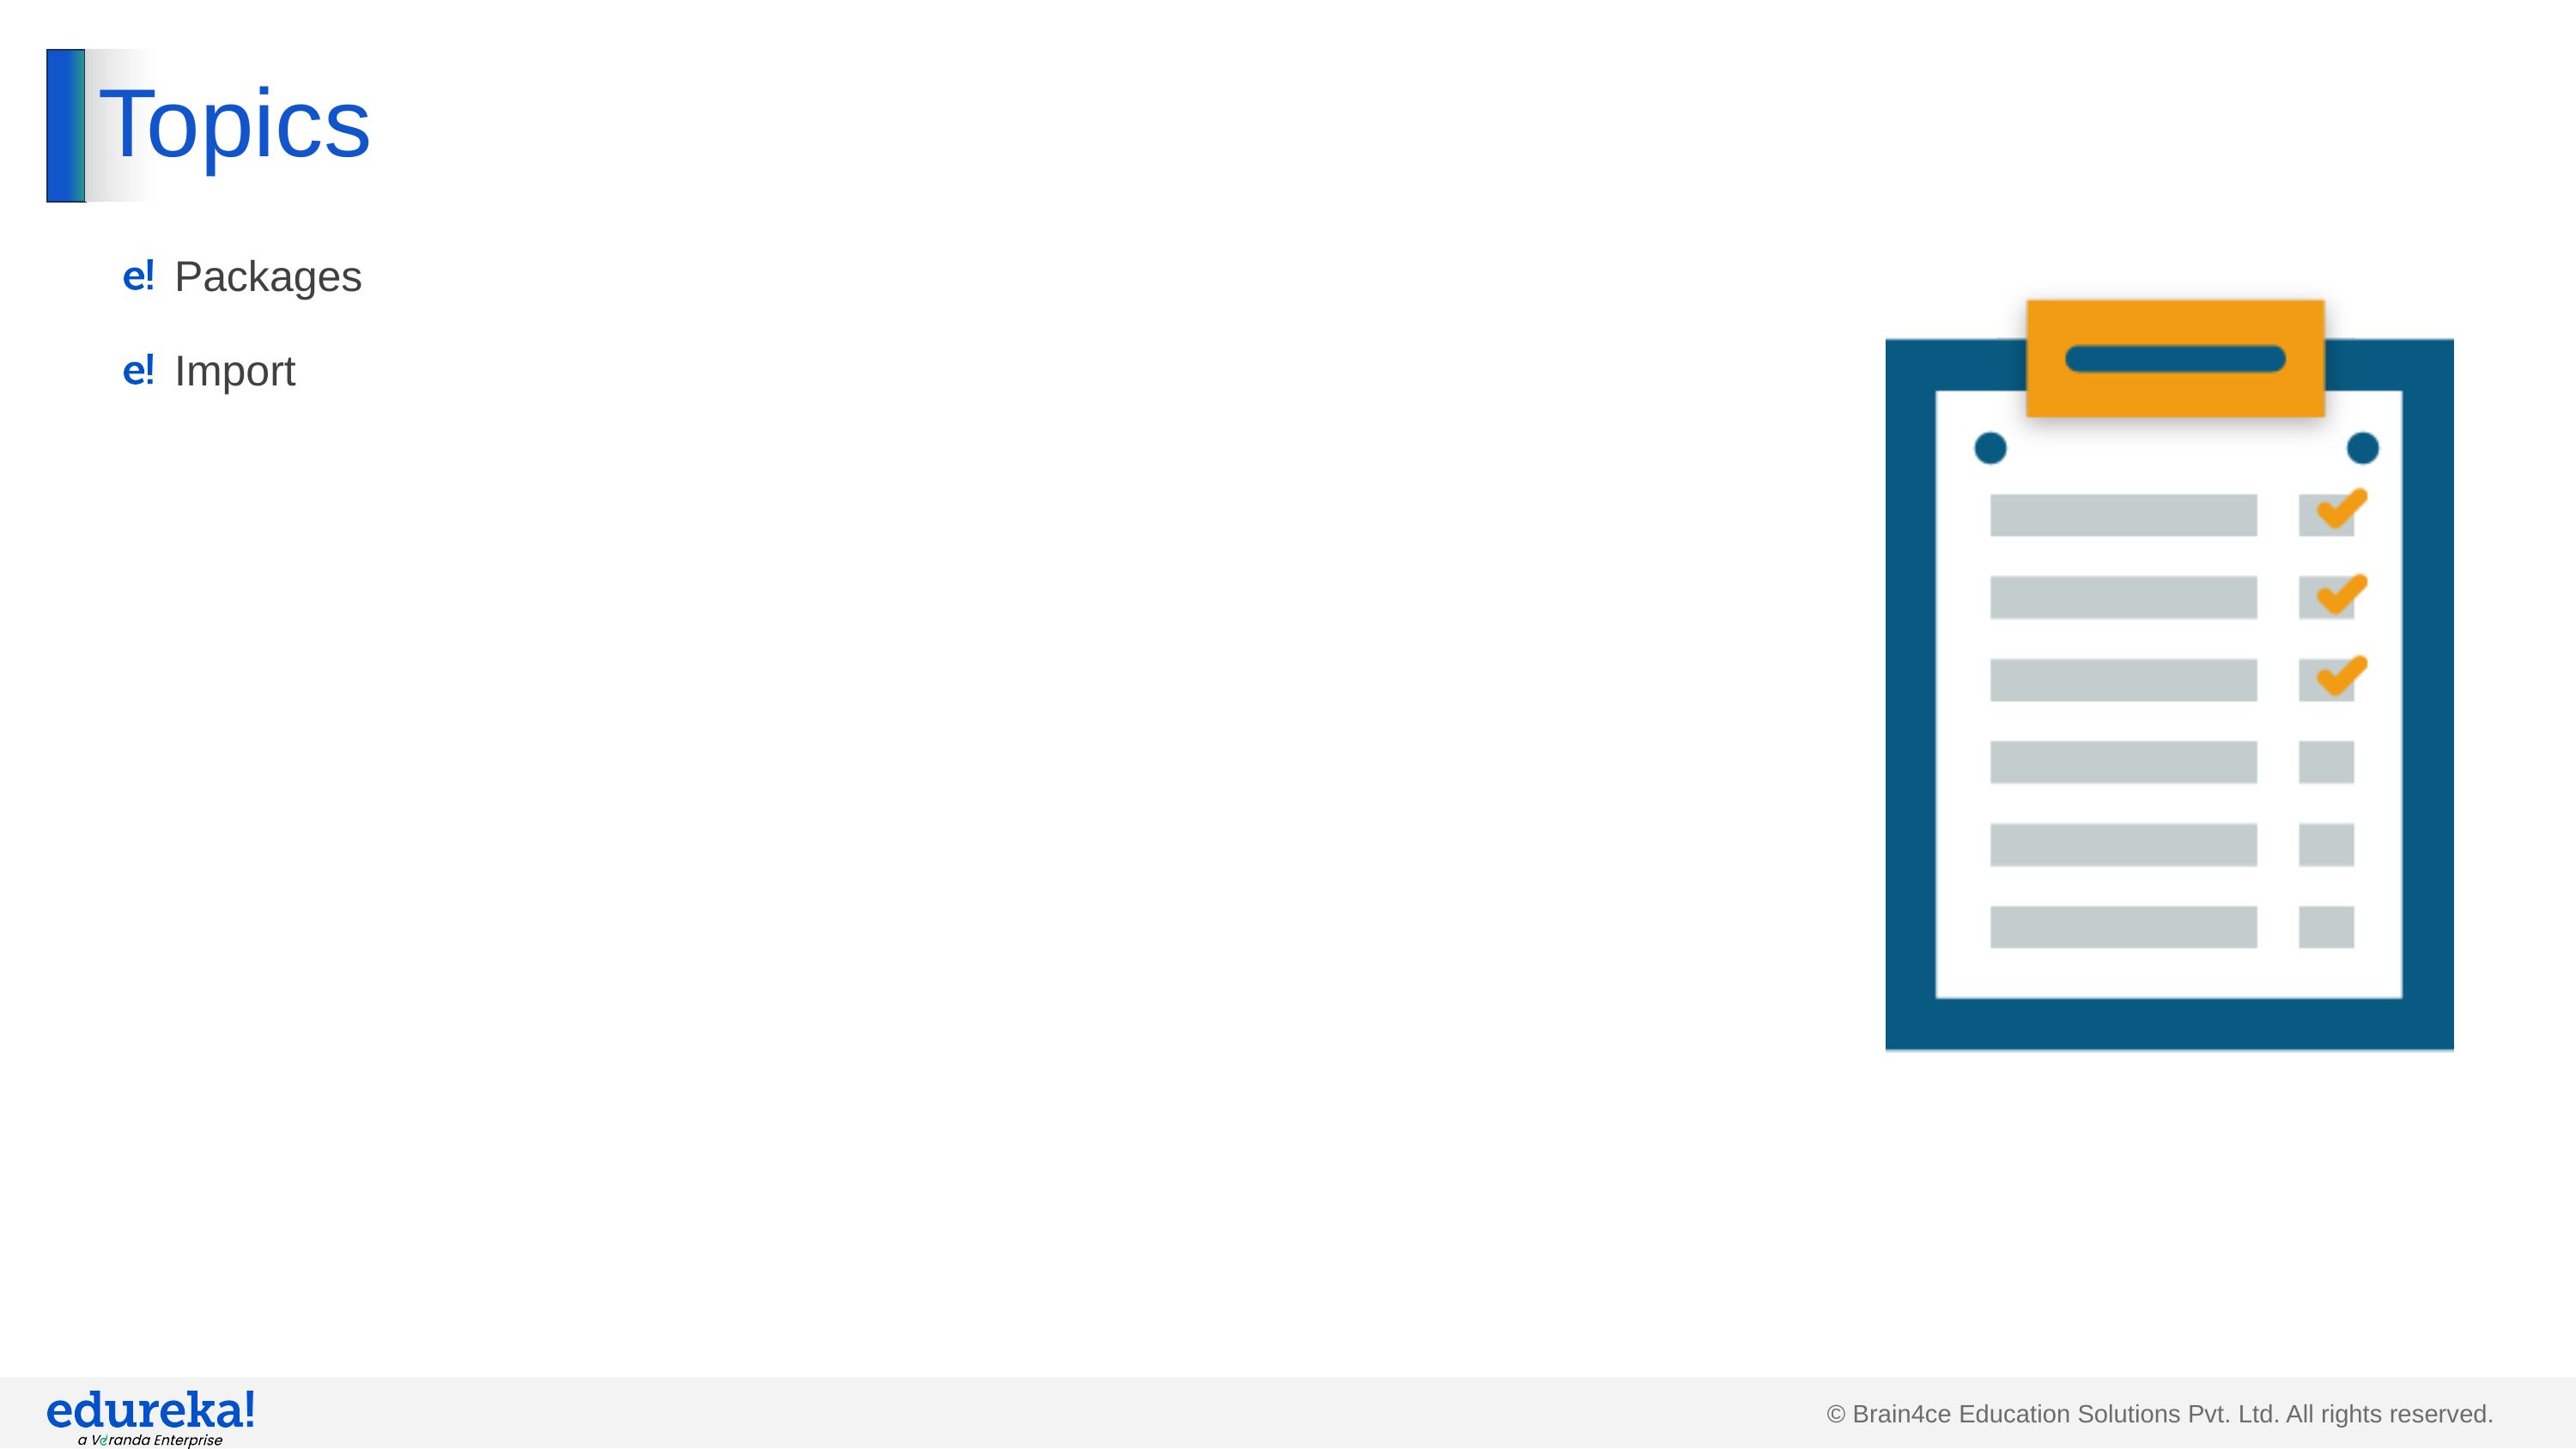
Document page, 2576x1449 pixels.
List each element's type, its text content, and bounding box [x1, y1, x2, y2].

picture [124, 354, 153, 385]
picture [47, 1391, 253, 1449]
list Packages Import [85, 242, 2491, 1332]
title Topics [85, 49, 2491, 202]
picture [124, 259, 153, 290]
